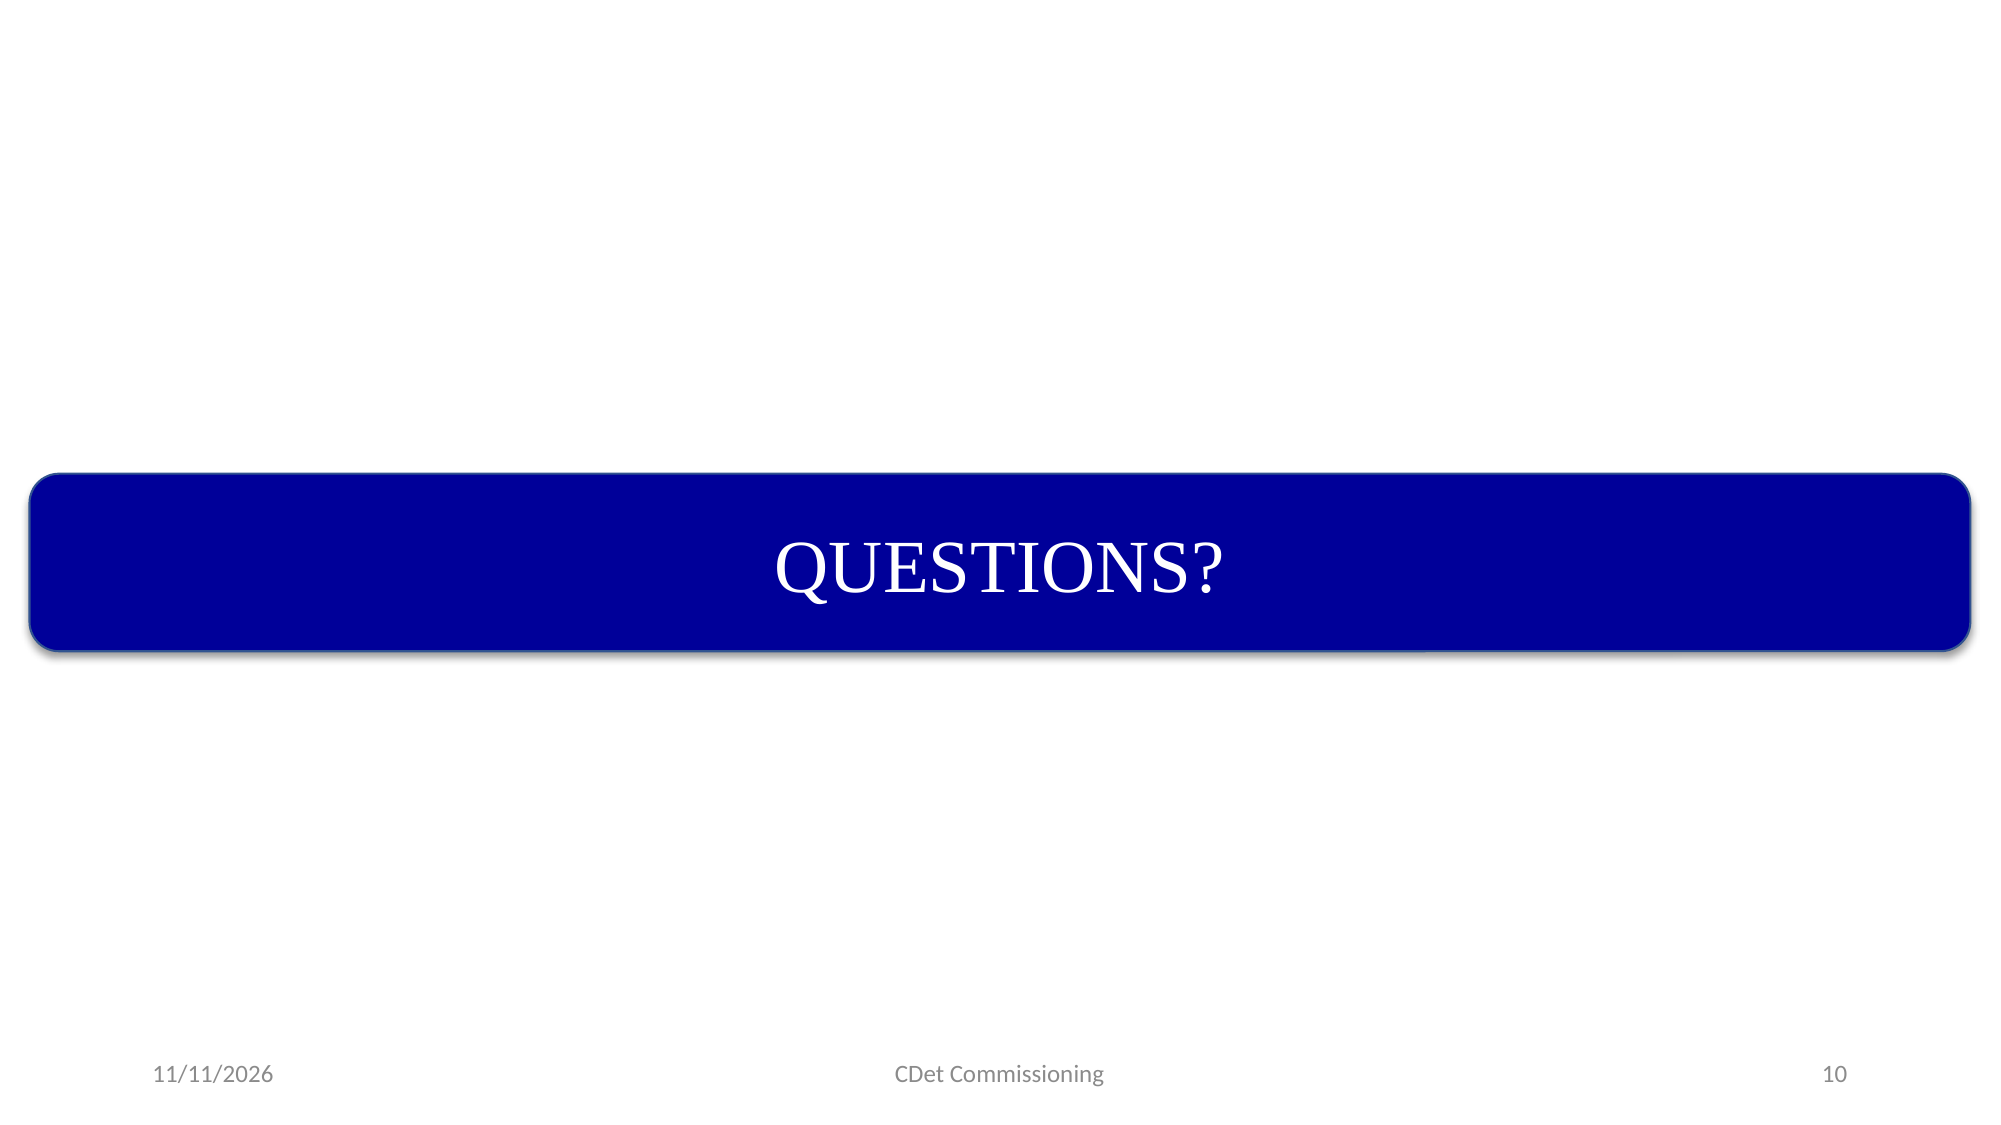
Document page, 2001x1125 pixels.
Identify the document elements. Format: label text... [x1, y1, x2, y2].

slide_number 10 [1412, 1042, 1863, 1103]
text_box QUESTIONS? [28, 472, 1972, 653]
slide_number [137, 1042, 588, 1103]
footer CDet Commissioning [662, 1042, 1338, 1103]
